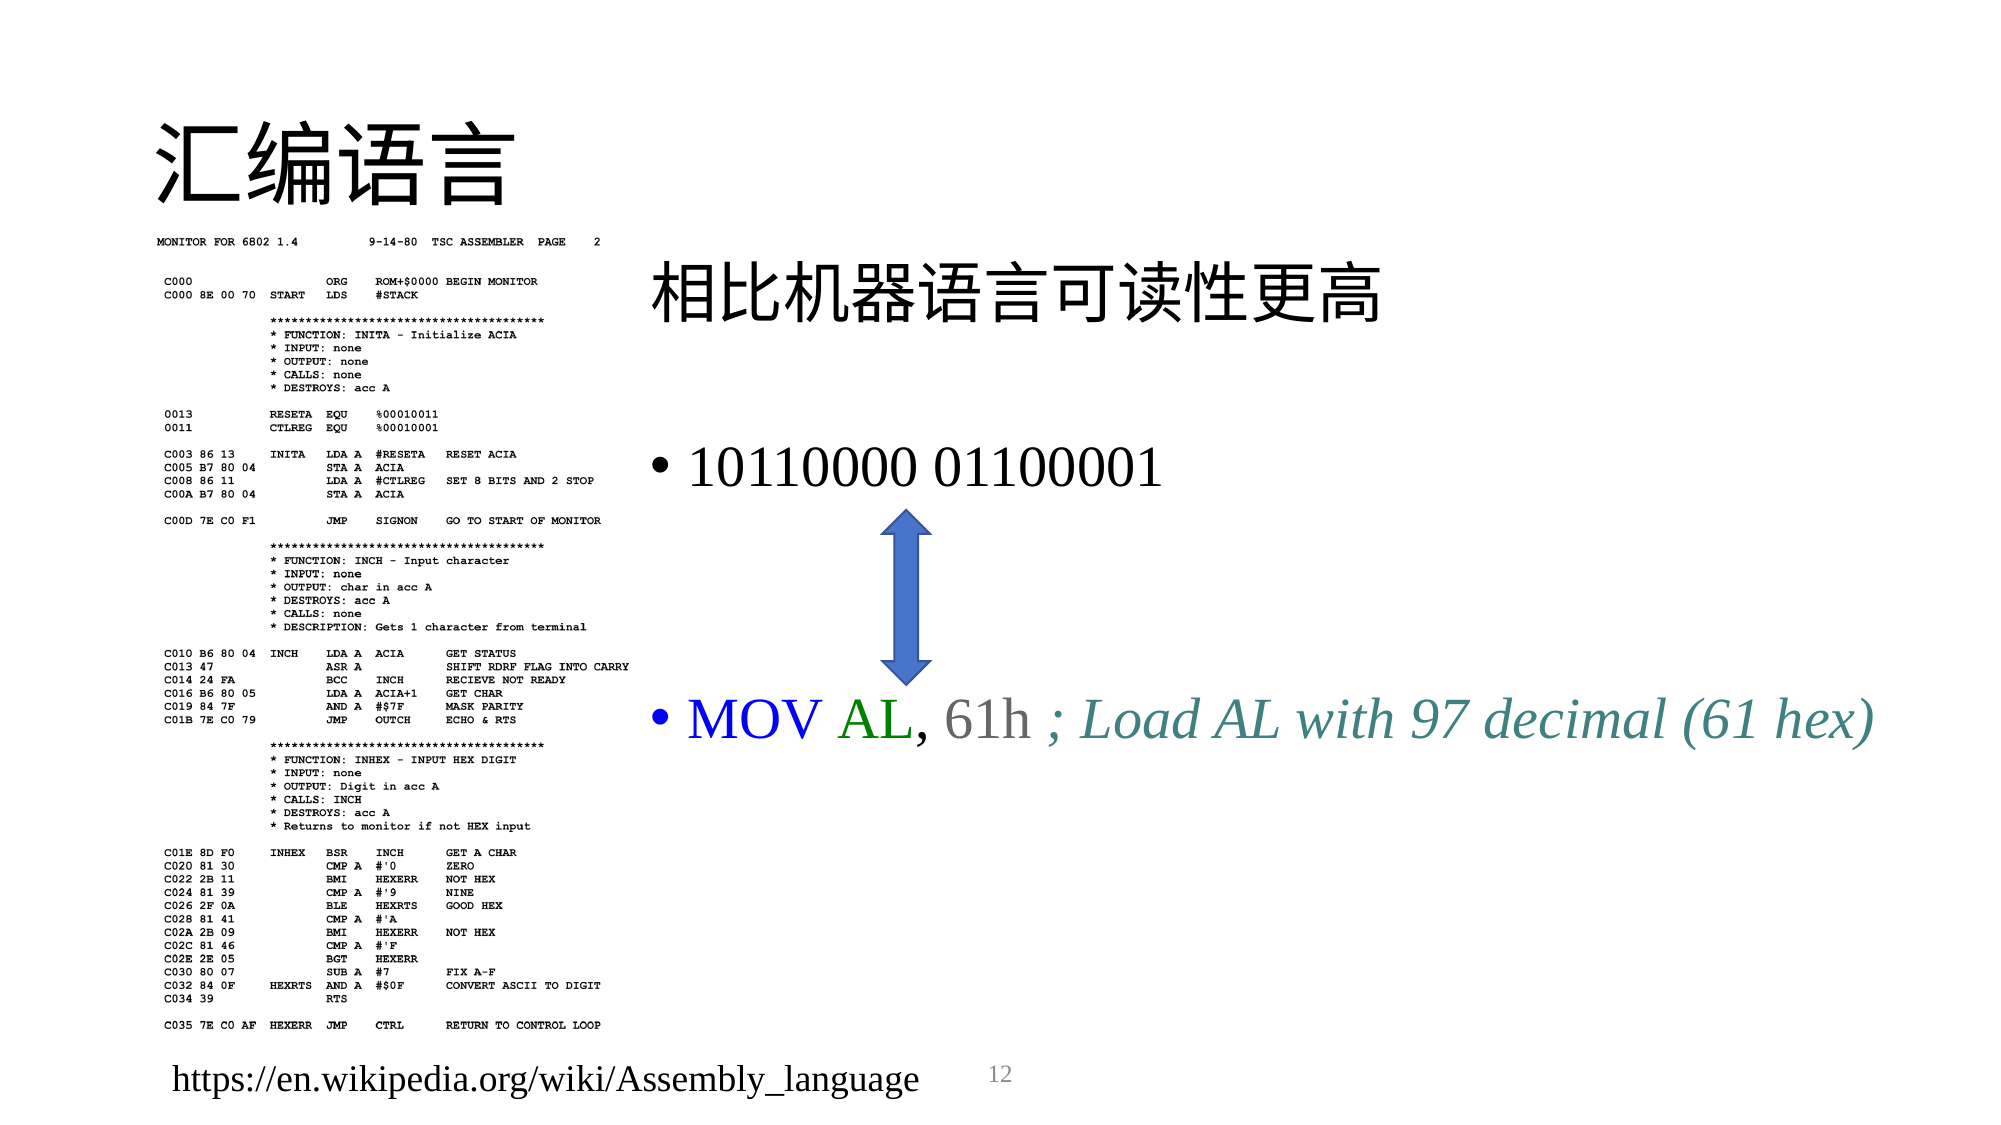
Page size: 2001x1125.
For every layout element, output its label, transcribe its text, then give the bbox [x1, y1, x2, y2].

picture [126, 220, 646, 1046]
list 相比机器语言可读性更高 10110000 01100001 MOV AL, 61h ; Load AL with 97 decimal (61 hex) [646, 252, 1951, 1014]
title 汇编语言 [137, 59, 1863, 252]
text_box [879, 508, 933, 687]
slide_number 12 [938, 1042, 1062, 1103]
text_box https://en.wikipedia.org/wiki/Assembly_language [157, 1046, 936, 1107]
